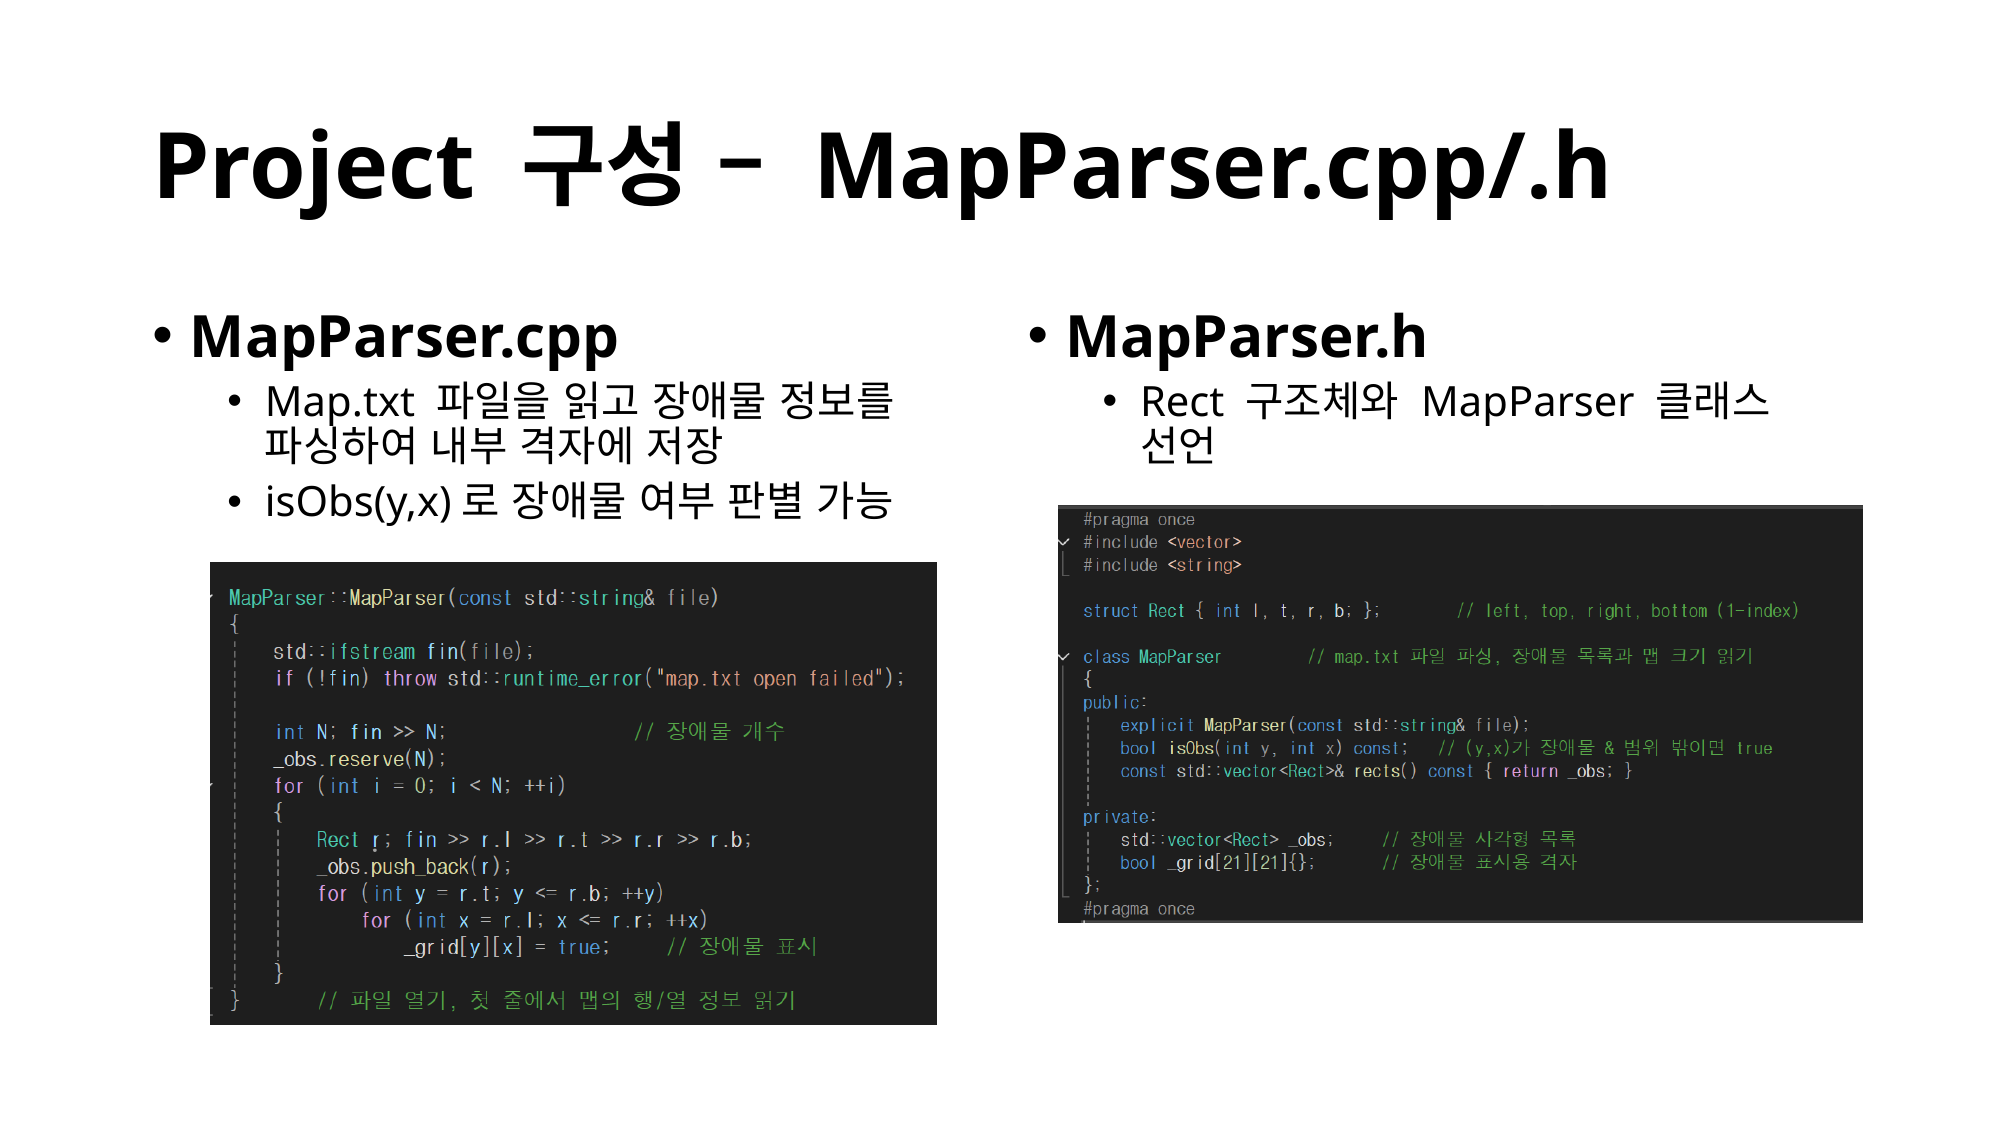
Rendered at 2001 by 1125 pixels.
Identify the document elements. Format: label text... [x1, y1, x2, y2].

title Project 구성 – MapParser.cpp/.h [137, 59, 1863, 278]
picture [209, 561, 938, 1025]
picture [1058, 504, 1863, 923]
list MapParser.cpp Map.txt 파일을 읽고 장애물 정보를 파싱하여 내부 격자에 저장 isObs(y,x)로 장애물 여부 판별 가능 [137, 299, 988, 1014]
list MapParser.h Rect 구조체와 MapParser 클래스 선언 [1012, 299, 1863, 1014]
